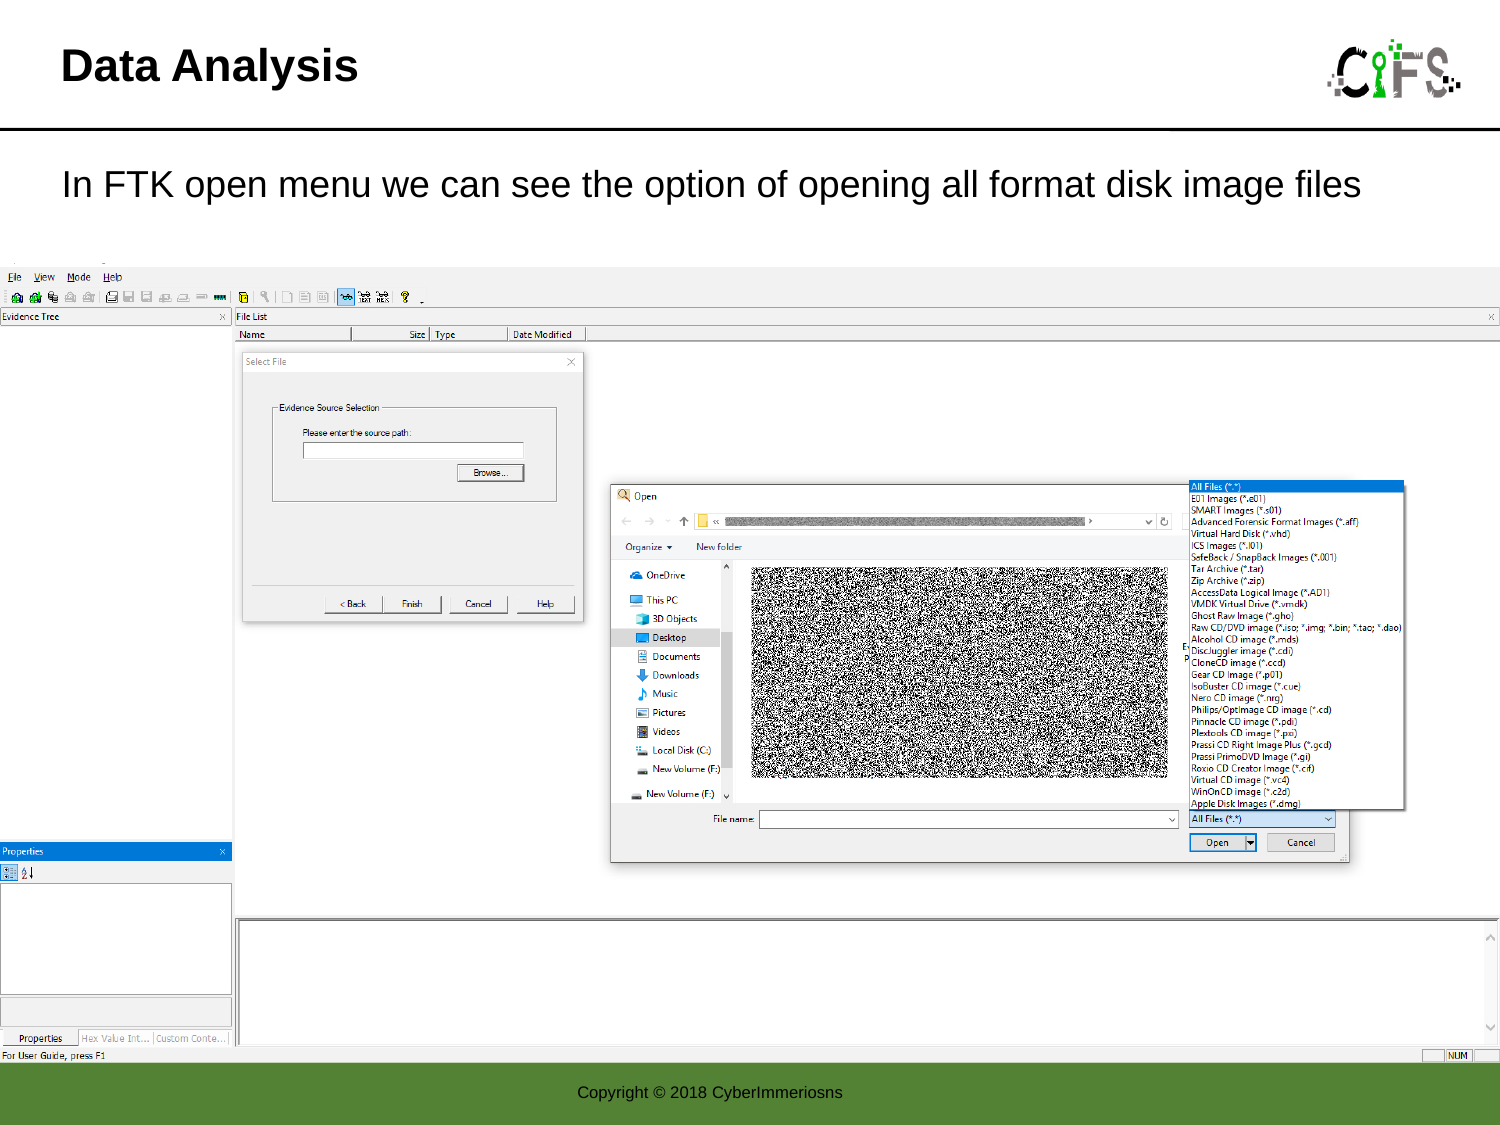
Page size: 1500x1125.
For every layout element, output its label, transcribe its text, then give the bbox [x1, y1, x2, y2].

picture [0, 263, 1500, 1063]
title Data Analysis [60, 24, 1383, 102]
text_box In FTK open menu we can see the option of opening all format disk image files [46, 152, 1465, 213]
picture [1383, 37, 1462, 100]
